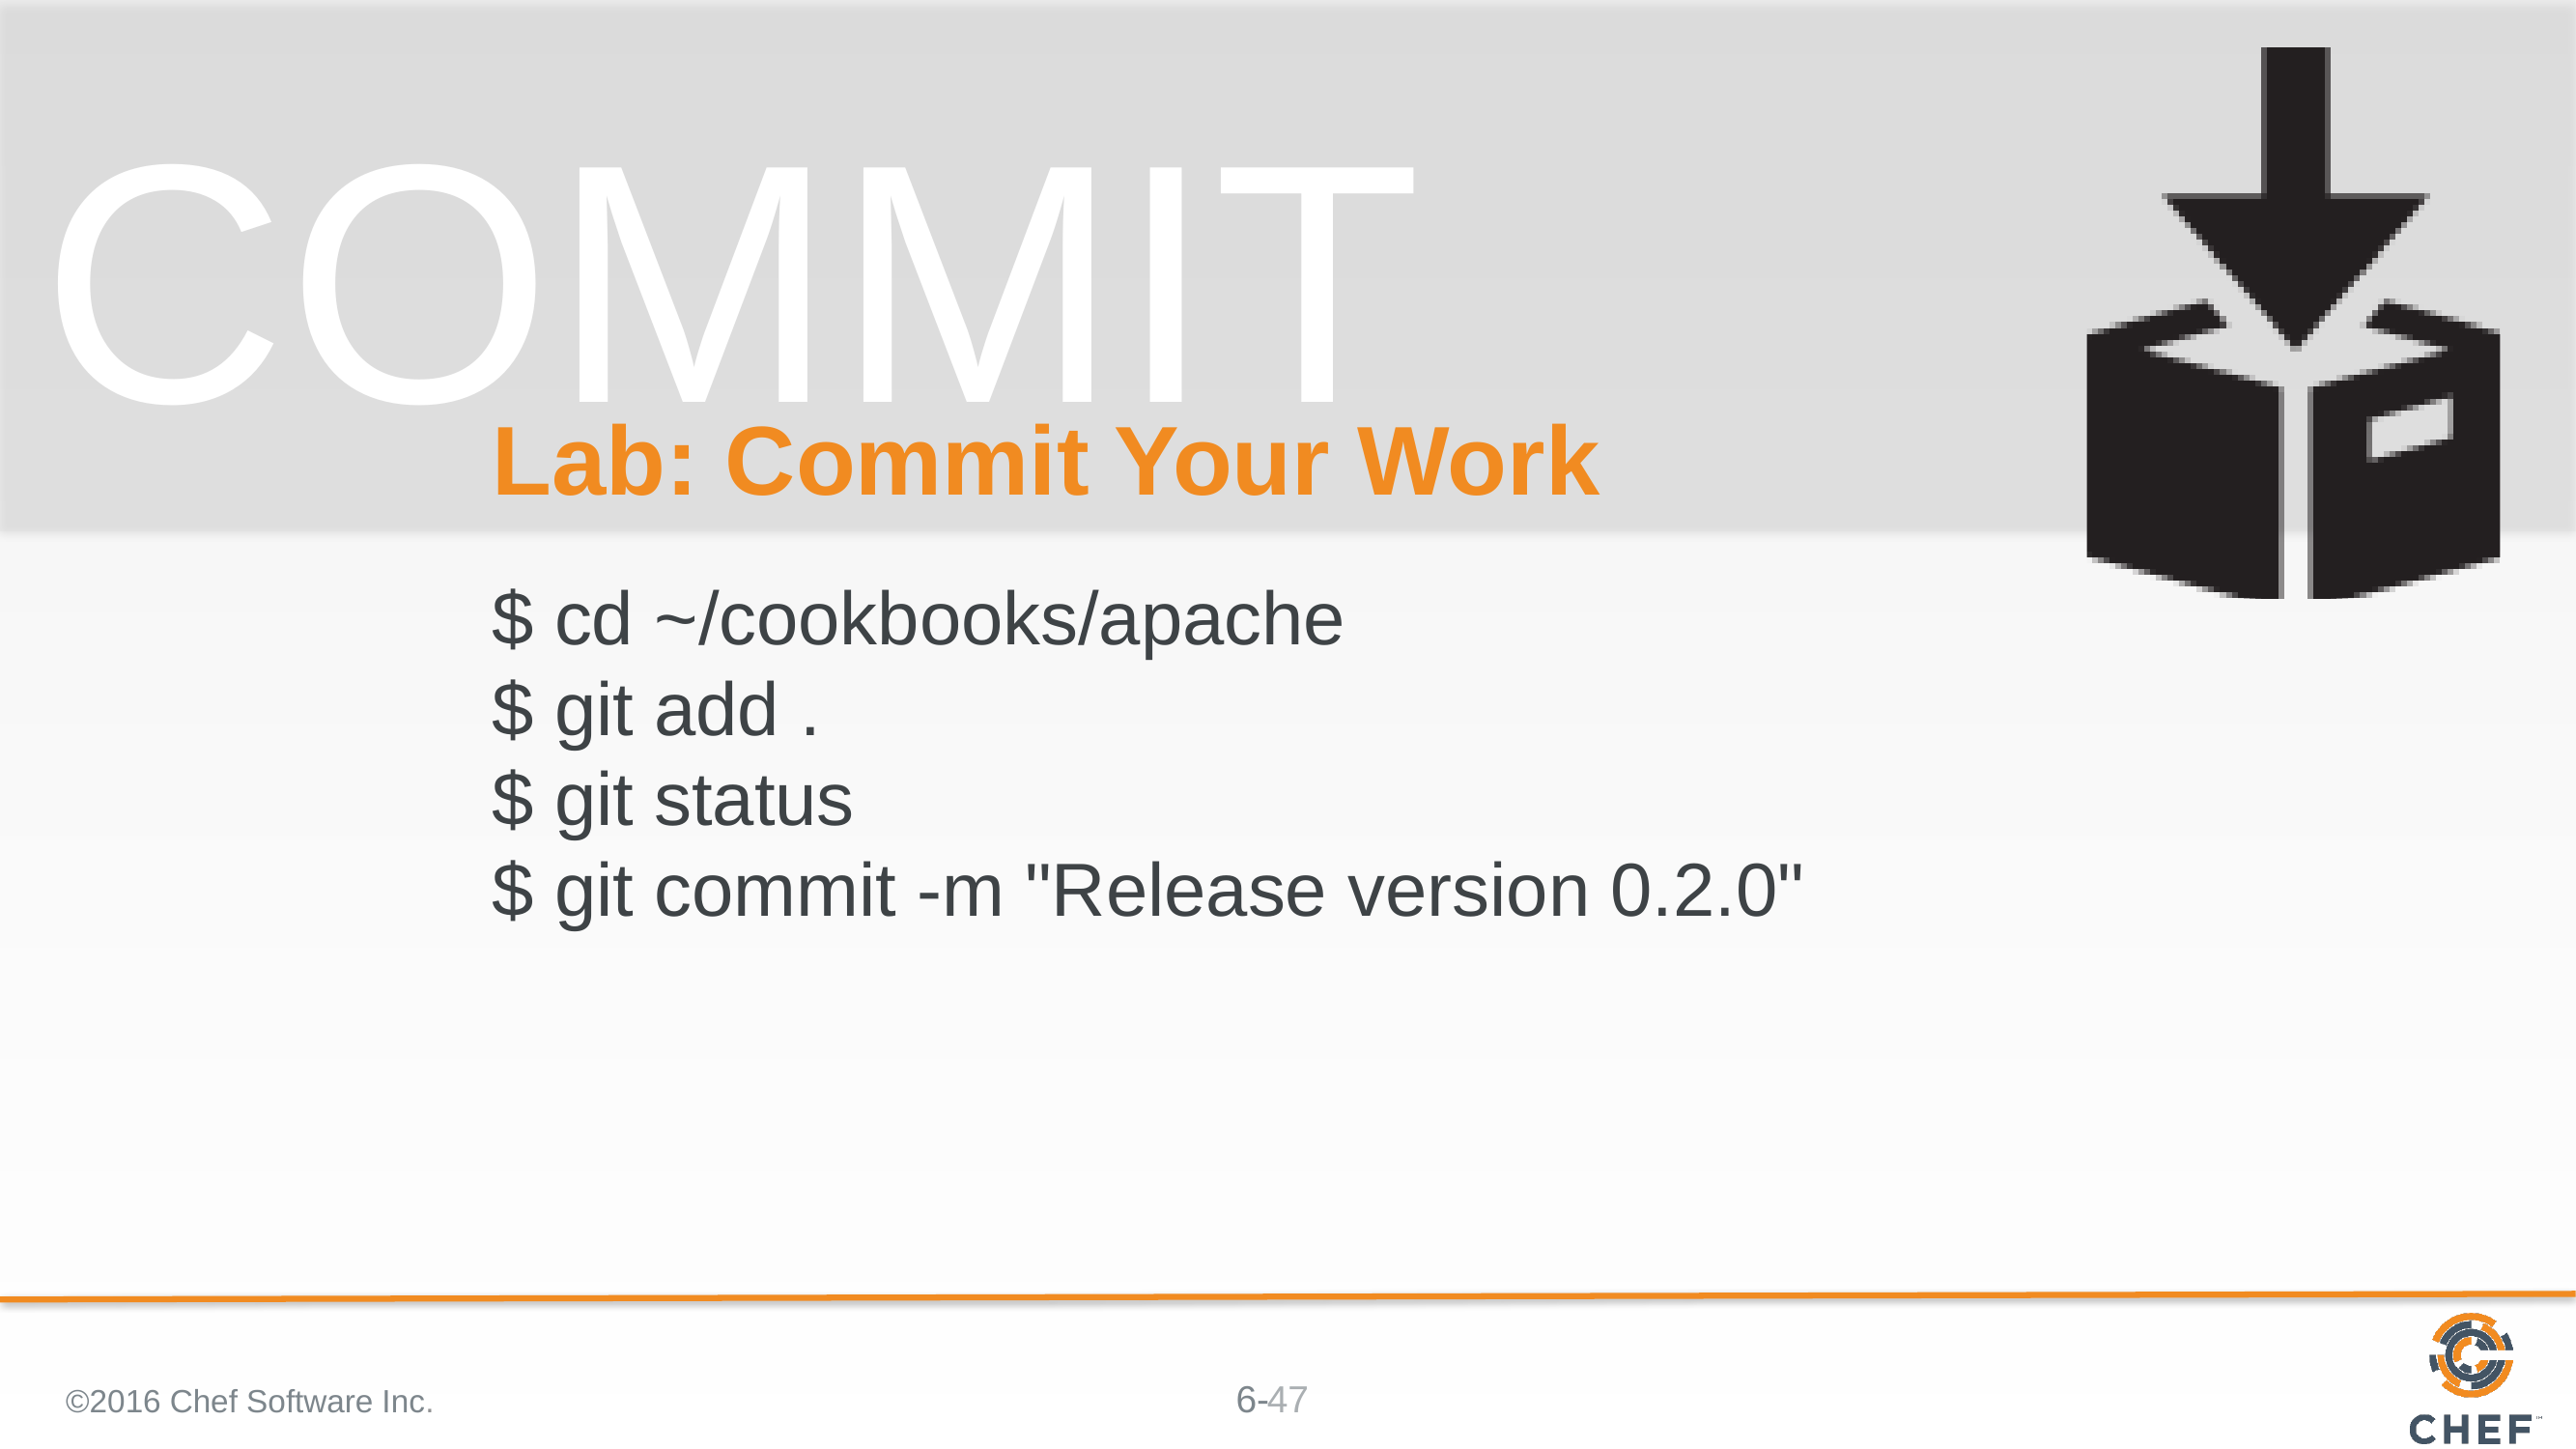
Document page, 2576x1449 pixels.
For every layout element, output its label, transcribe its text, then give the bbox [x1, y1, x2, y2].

title Lab: Commit Your Work [477, 395, 2217, 531]
picture [2399, 1297, 2550, 1449]
slide_number 47 [998, 1359, 1578, 1437]
footer ©2016 Chef Software Inc. [51, 1359, 952, 1440]
subtitle $ cd ~/cookbooks/apache $ git add . $ git status $ git commit -m "Release version 0.2.0" [477, 555, 2217, 1087]
